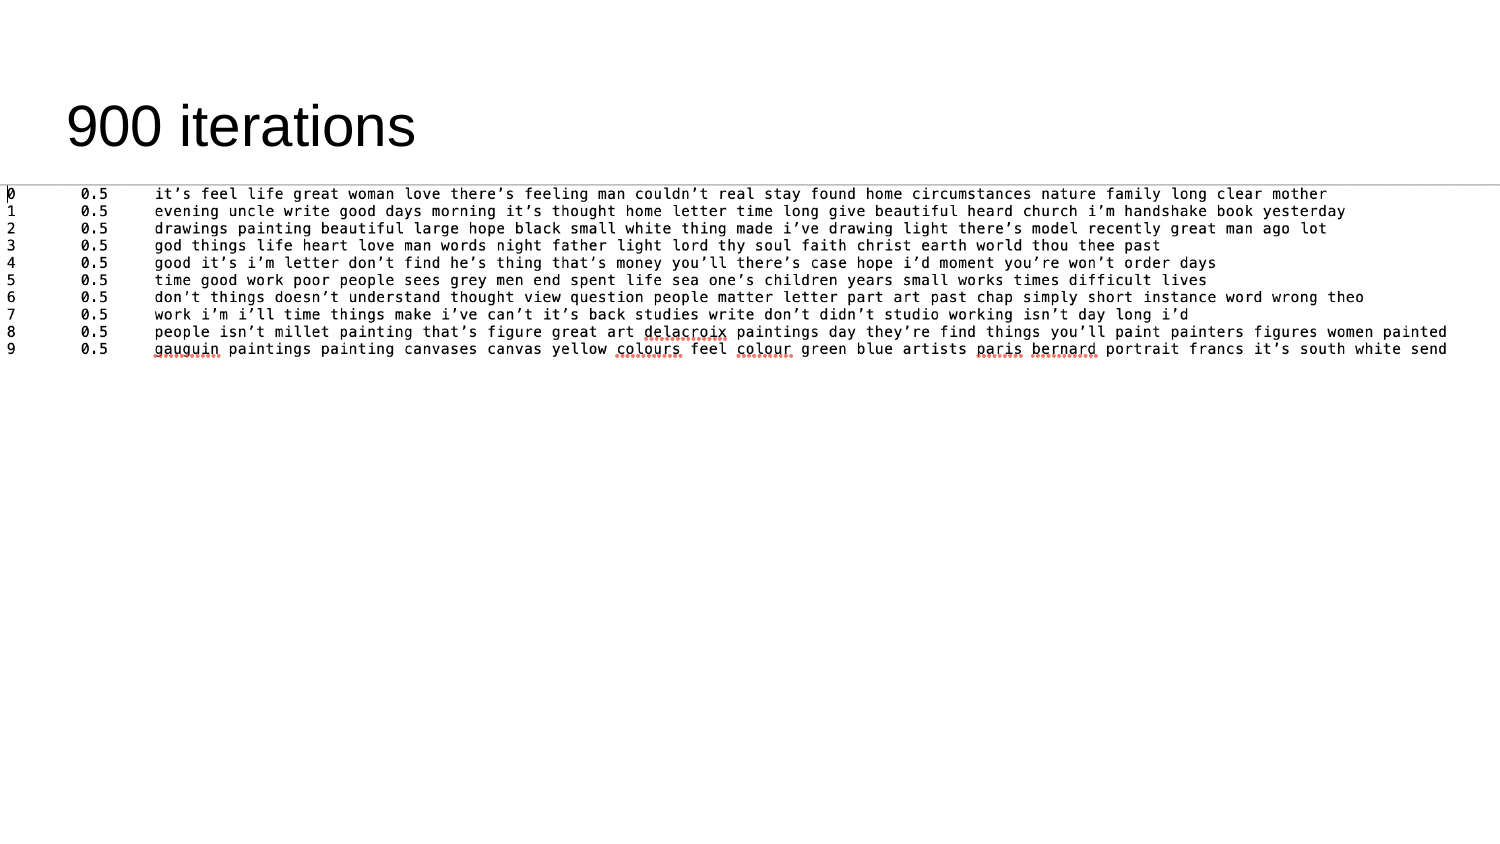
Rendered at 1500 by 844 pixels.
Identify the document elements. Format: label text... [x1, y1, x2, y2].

title 900 iterations [51, 72, 1449, 167]
picture [0, 184, 1500, 396]
